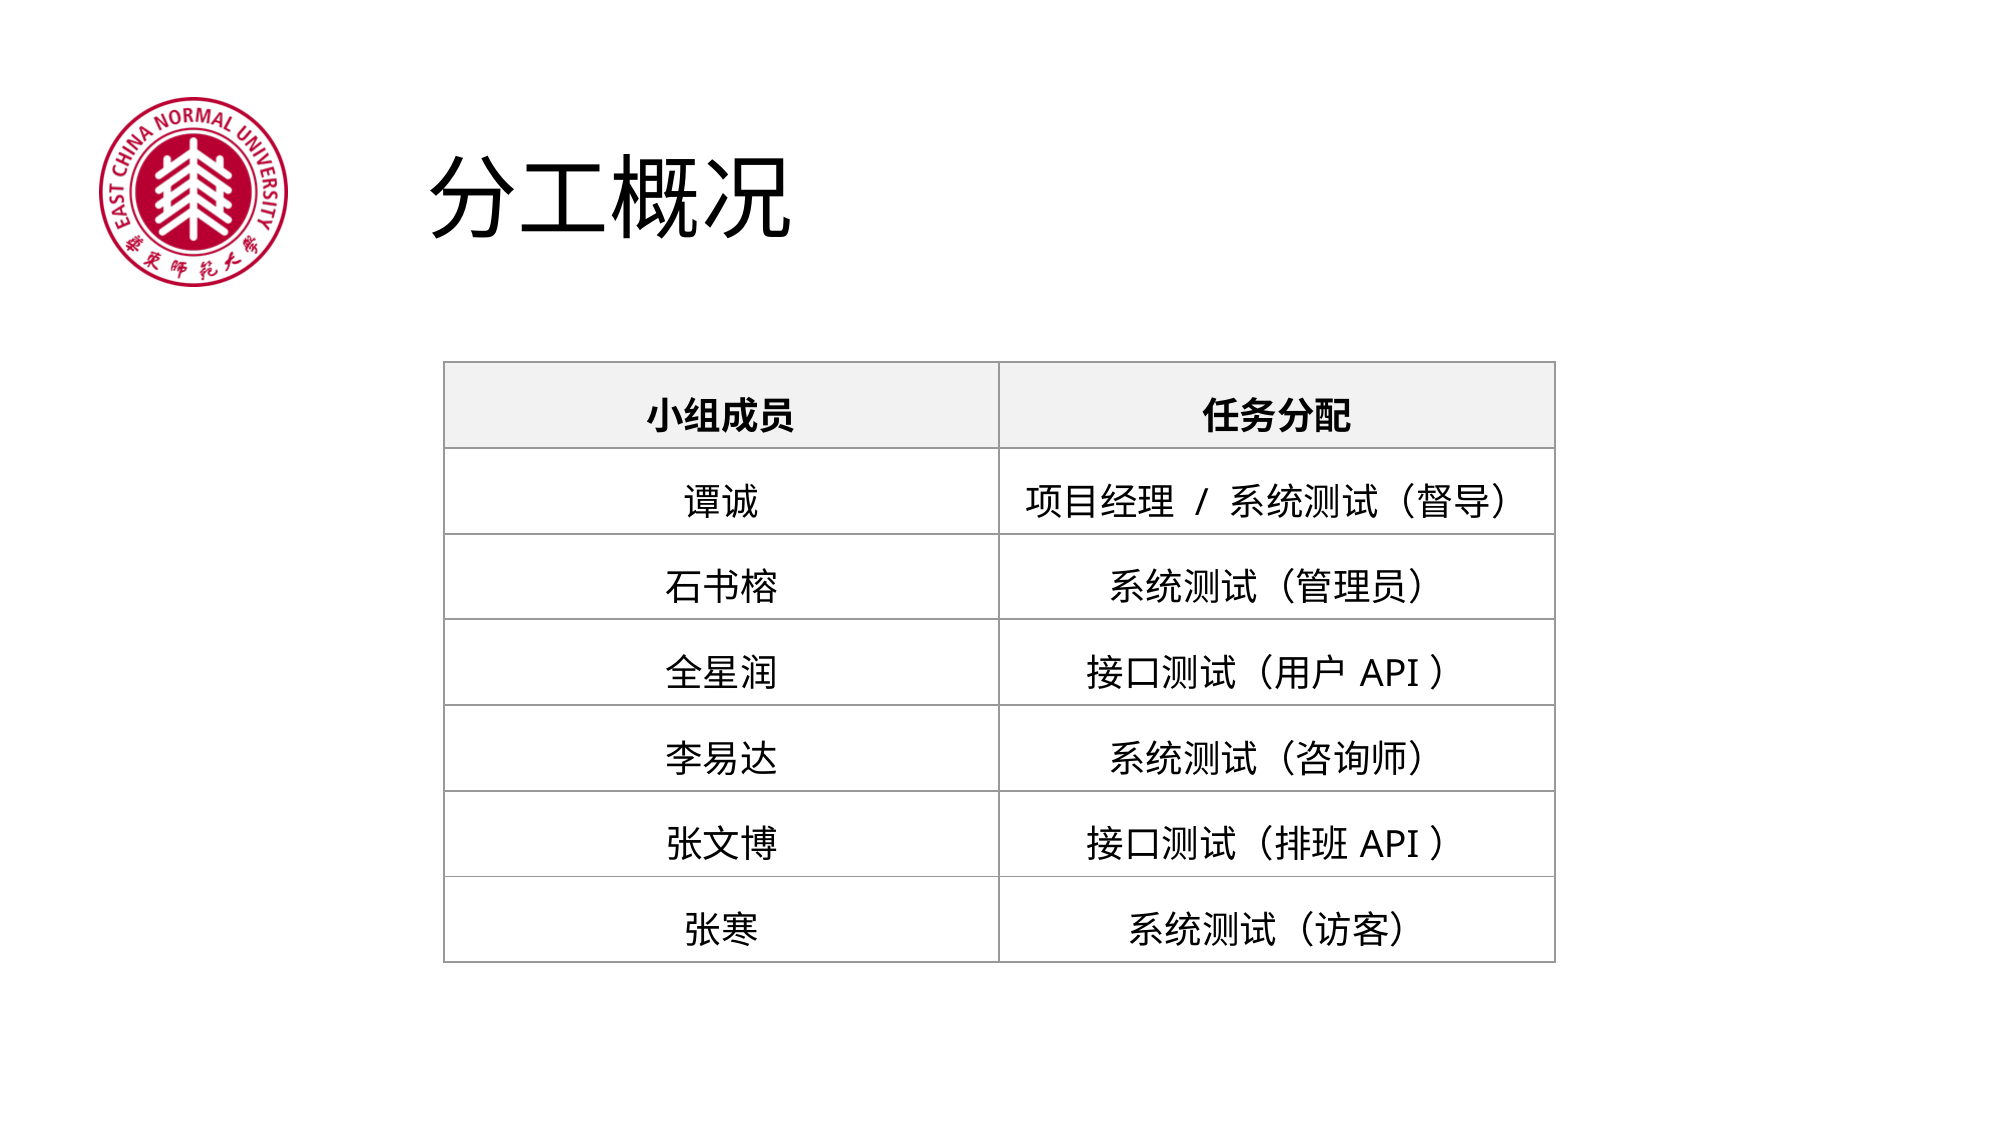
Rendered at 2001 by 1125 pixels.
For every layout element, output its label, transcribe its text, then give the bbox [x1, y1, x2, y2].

table_cell 石书榕 [445, 535, 998, 618]
table_cell 谭诚 [445, 449, 998, 533]
title 分工概况 [411, 69, 2000, 287]
table_cell 张文博 [445, 792, 998, 876]
table_cell 项目经理 / 系统测试（督导） [1000, 449, 1554, 533]
table_cell 李易达 [445, 706, 998, 790]
picture [99, 97, 288, 287]
table_header 任务分配 [1000, 363, 1554, 447]
table_cell 张寒 [445, 877, 998, 961]
table_cell 全星润 [445, 620, 998, 704]
table_cell 系统测试（管理员） [1000, 535, 1554, 618]
table_cell 系统测试（咨询师） [1000, 706, 1554, 790]
table_cell 接口测试（用户API） [1000, 620, 1554, 704]
table_header 小组成员 [445, 363, 998, 447]
table_cell 接口测试（排班API） [1000, 792, 1554, 876]
table_cell 系统测试（访客） [1000, 877, 1554, 961]
